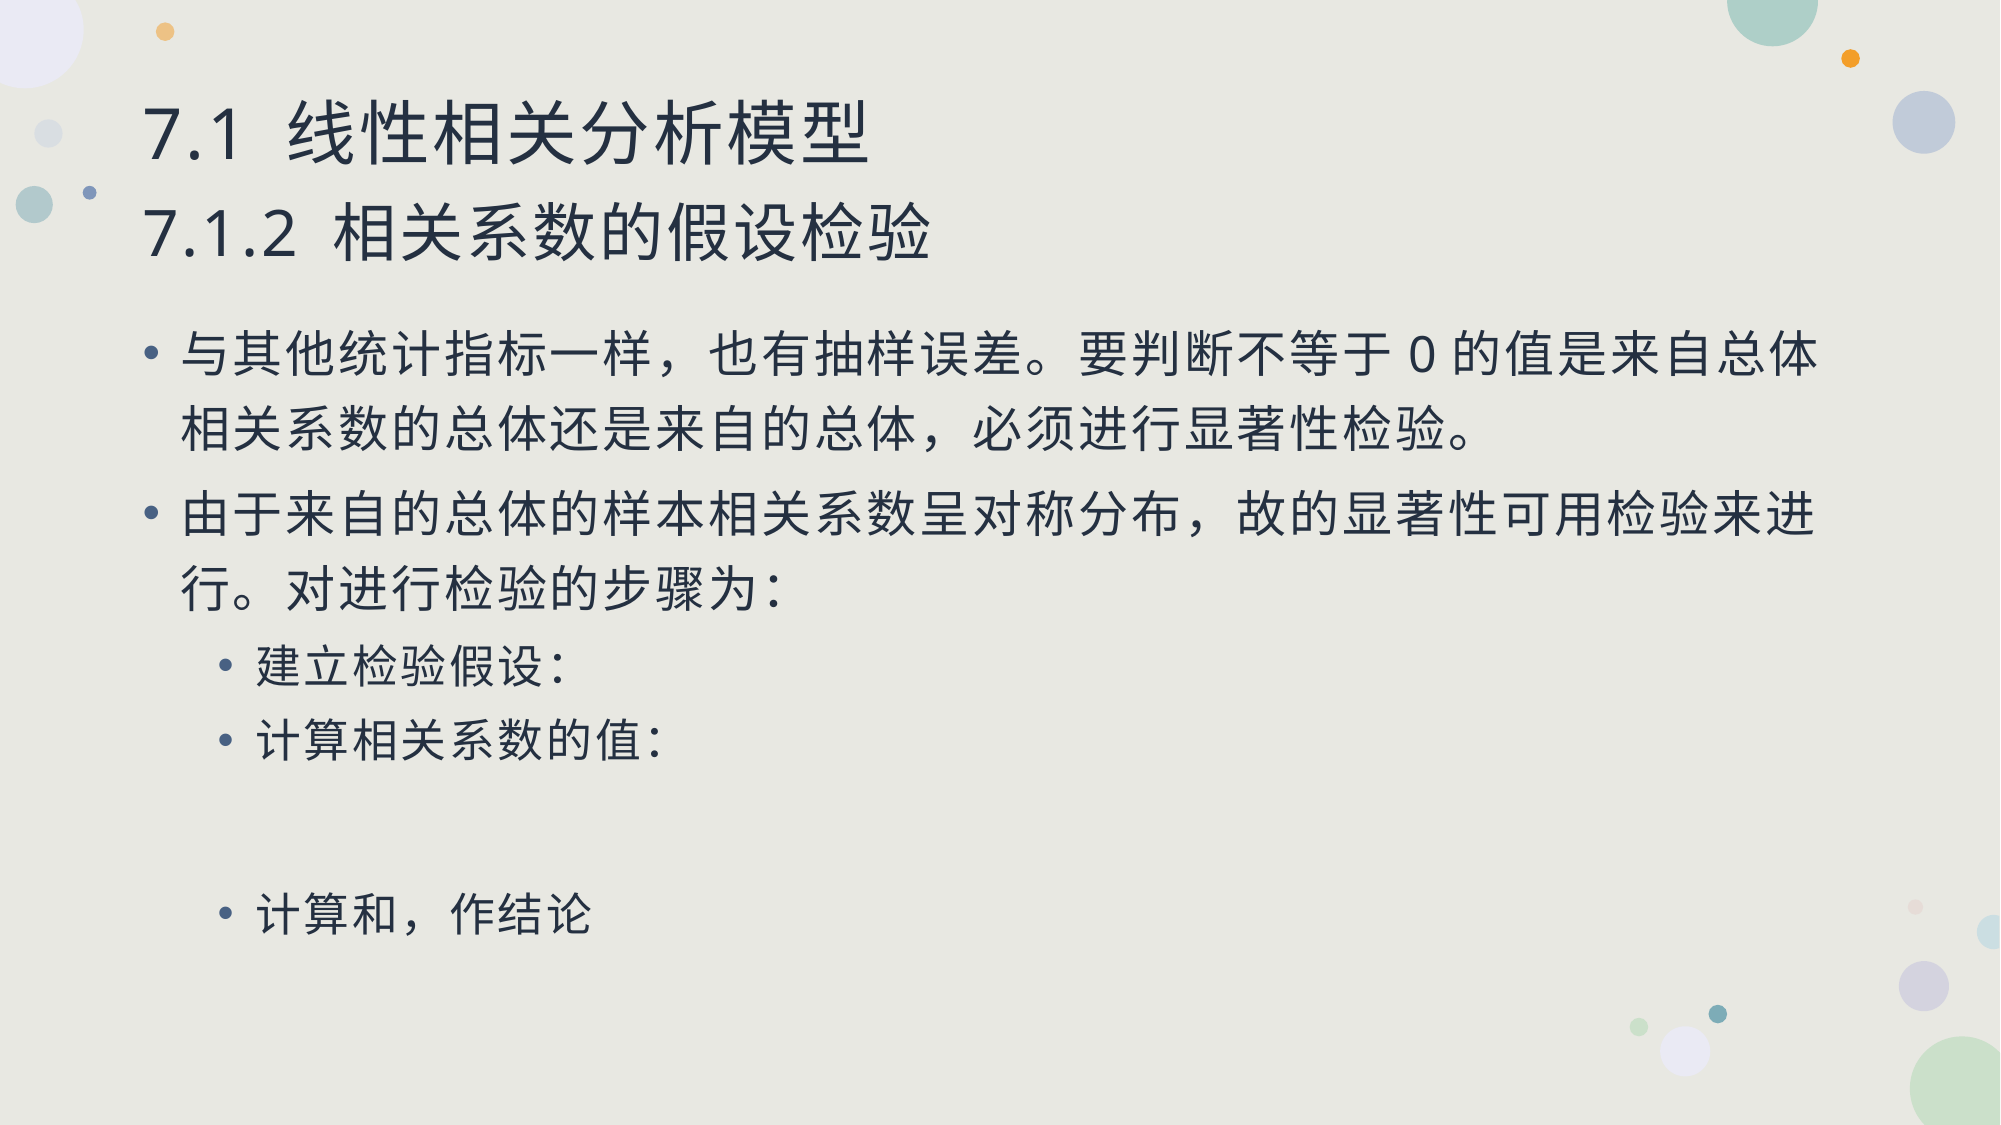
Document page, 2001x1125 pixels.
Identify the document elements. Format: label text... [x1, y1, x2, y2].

title 7.1 线性相关分析模型 7.1.2 相关系数的假设检验 [127, 59, 1877, 278]
